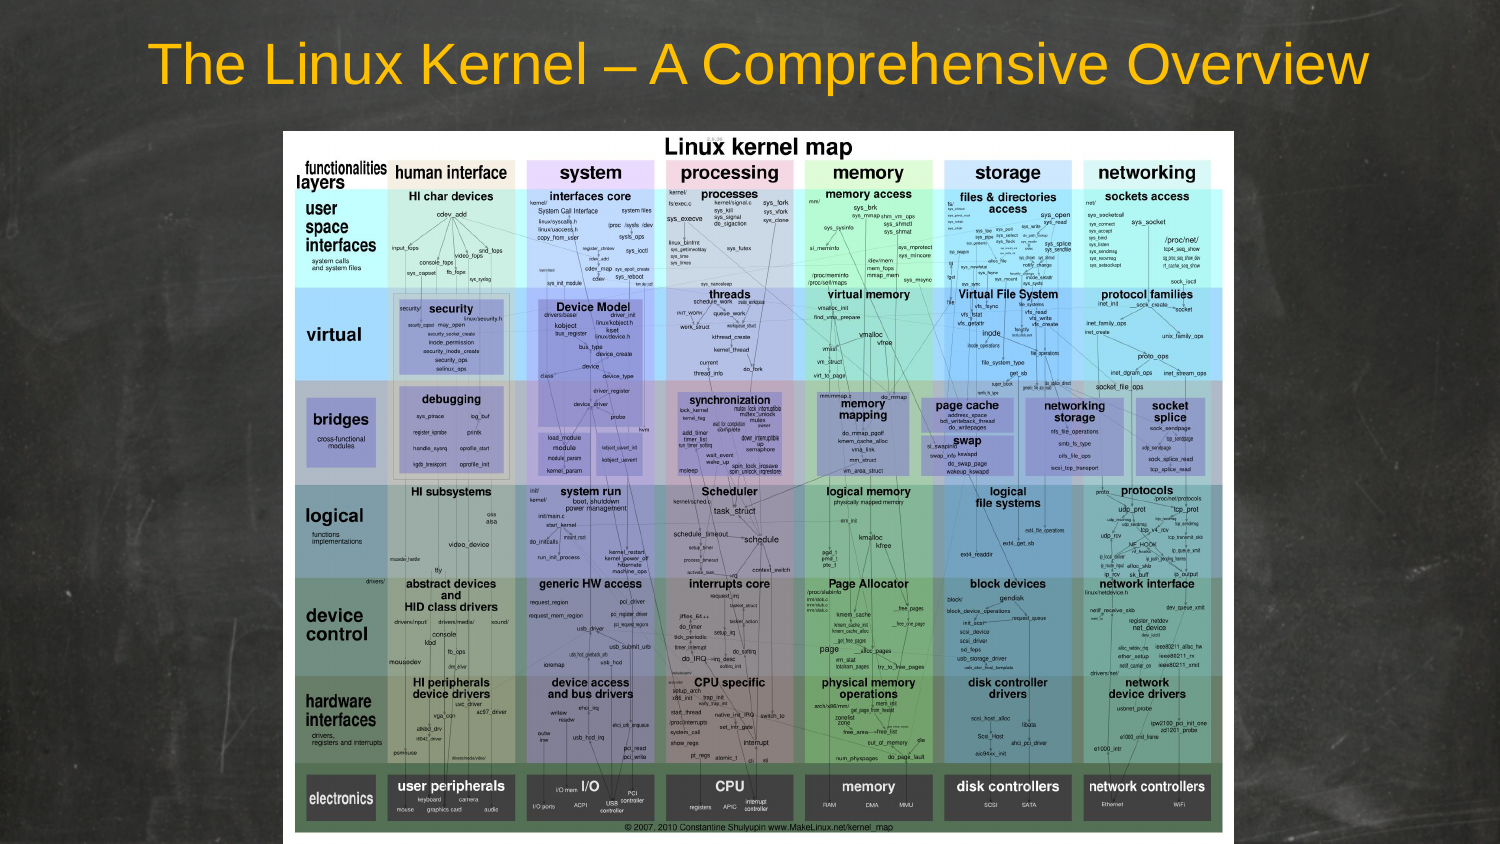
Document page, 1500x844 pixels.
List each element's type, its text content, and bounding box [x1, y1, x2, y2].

list The Linux Kernel – A Comprehensive Overview [55, 0, 1463, 132]
picture [0, 0, 1500, 844]
